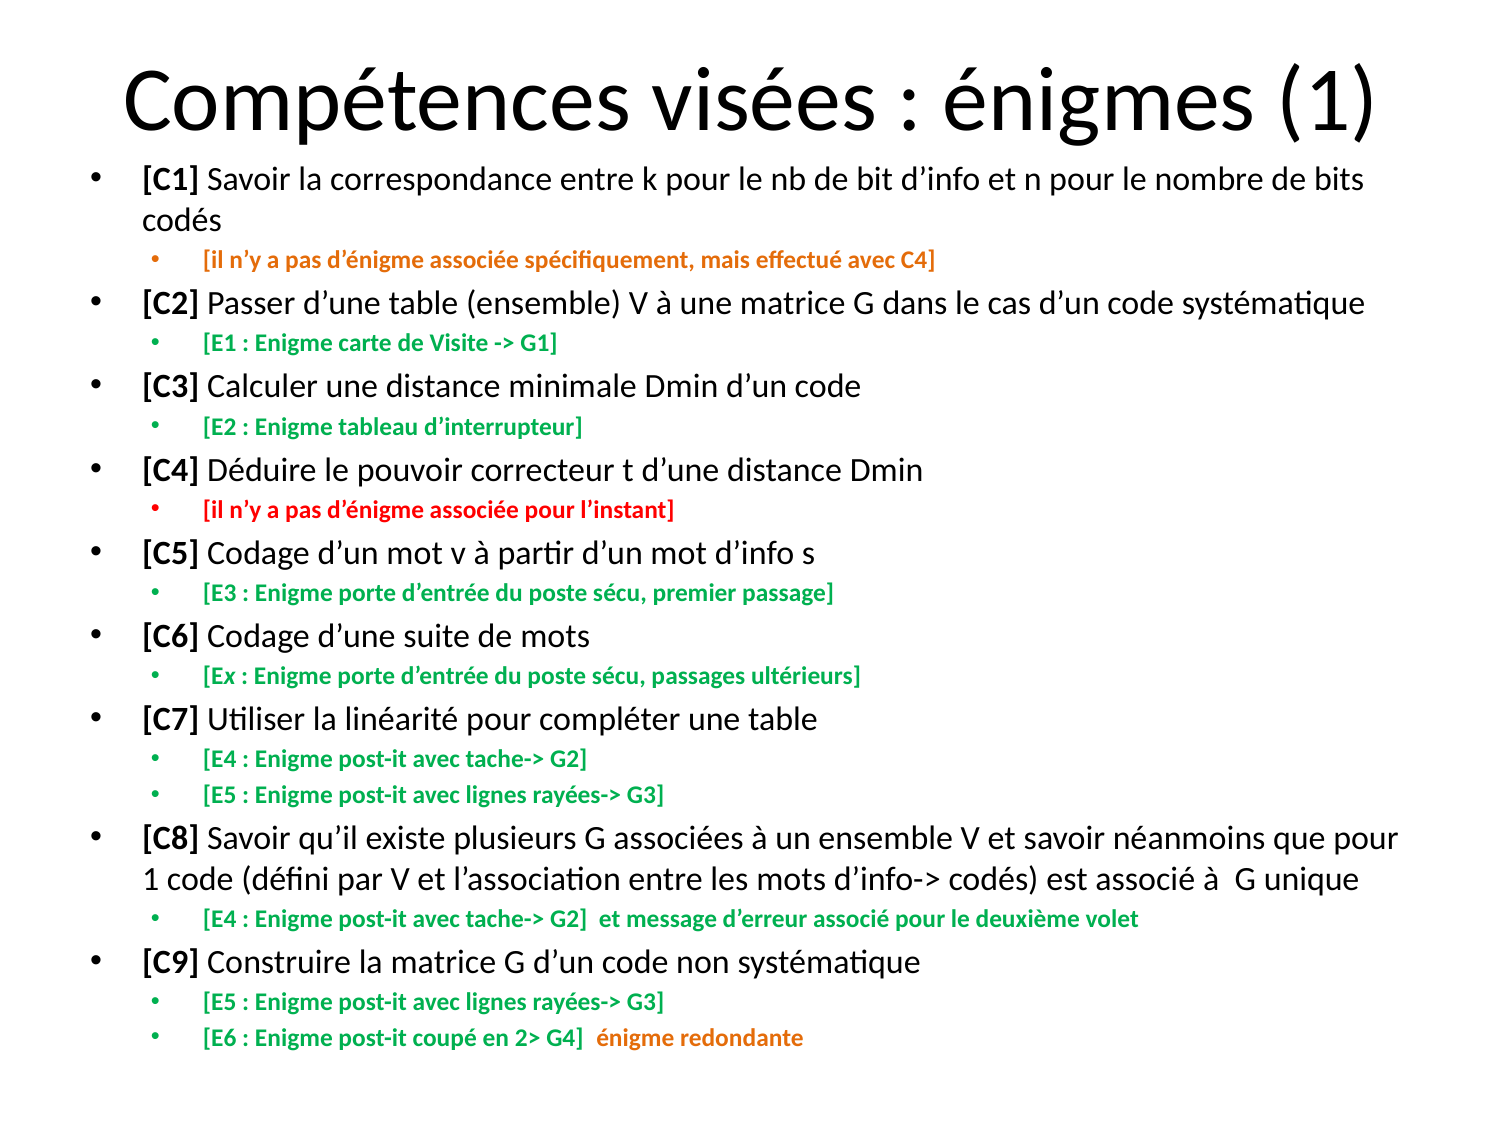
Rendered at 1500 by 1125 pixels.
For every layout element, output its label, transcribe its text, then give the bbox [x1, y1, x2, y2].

title Compétences visées : énigmes (1) [76, 0, 1427, 188]
list [C1] Savoir la correspondance entre k pour le nb de bit d’info et n pour le nombre de bits codés [il n’y a pas d’énigme associée spécifiquement, mais effectué avec C4] [C2] Passer d’une table (ensemble) V à une matrice G dans le cas d’un code systématique [E1 : Enigme carte de Visite -> G1] [C3] Calculer une distance minimale Dmin d’un code [E2 : Enigme tableau d’interrupteur] [C4] Déduire le pouvoir correcteur t d’une distance Dmin [il n’y a pas d’énigme associée pour l’instant] [C5] Codage d’un mot v à partir d’un mot d’info s [E3 : Enigme porte d’entrée du poste sécu, premier passage] [C6] Codage d’une suite de mots [Ex : Enigme porte d’entrée du poste sécu, passages ultérieurs] [C7] Utiliser la linéarité pour compléter une table [E4 : Enigme post-it avec tache-> G2] [E5 : Enigme post-it avec lignes rayées-> G3] [C8] Savoir qu’il existe plusieurs G associées à un ensemble V et savoir néanmoins que pour 1 code (défini par V et l’association entre les mots d’info-> codés) est associé à G unique [E4 : Enigme post-it avec tache-> G2] et message d’erreur associé pour le deuxième volet [C9] Construire la matrice G d’un code non systématique [E5 : Enigme post-it avec lignes rayées-> G3] [E6 : Enigme post-it coupé en 2> G4] énigme redondante [75, 149, 1425, 1118]
